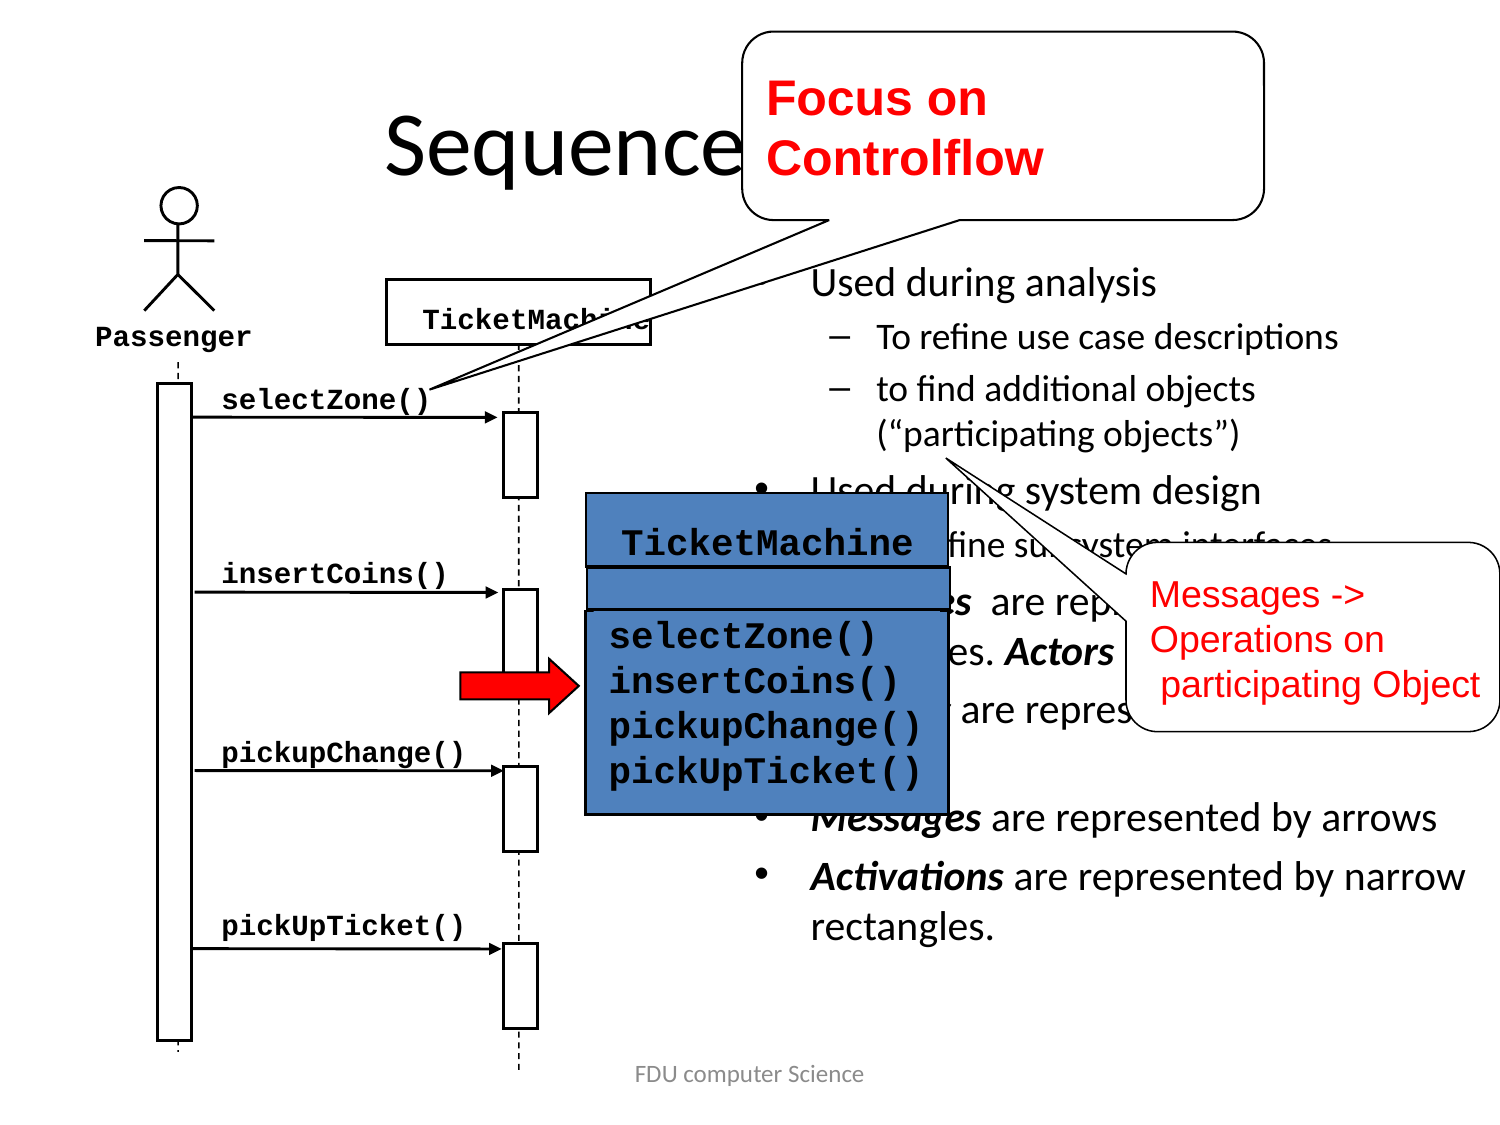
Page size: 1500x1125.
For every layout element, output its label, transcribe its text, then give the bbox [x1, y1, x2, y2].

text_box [585, 492, 951, 815]
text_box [157, 382, 538, 1042]
list Used during analysis To refine use case descriptions to find additional objects (“participating objects”) Used during system design to refine subsystem interfaces Instances are represented by rectangles. Actors by sticky figures Lifelines are represented by dashed lines Messages are represented by arrows Activations are represented by narrow rectangles. [739, 246, 1485, 1035]
footer FDU computer Science [512, 1042, 988, 1103]
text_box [386, 279, 651, 1071]
title Sequence Diagrams [923, 45, 1425, 233]
text_box Messages -> Operations on participating Object [945, 458, 1500, 732]
text_box Focus on Controlflow [655, 31, 1265, 318]
title Sequence Diagrams [75, 45, 824, 233]
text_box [94, 187, 254, 1052]
